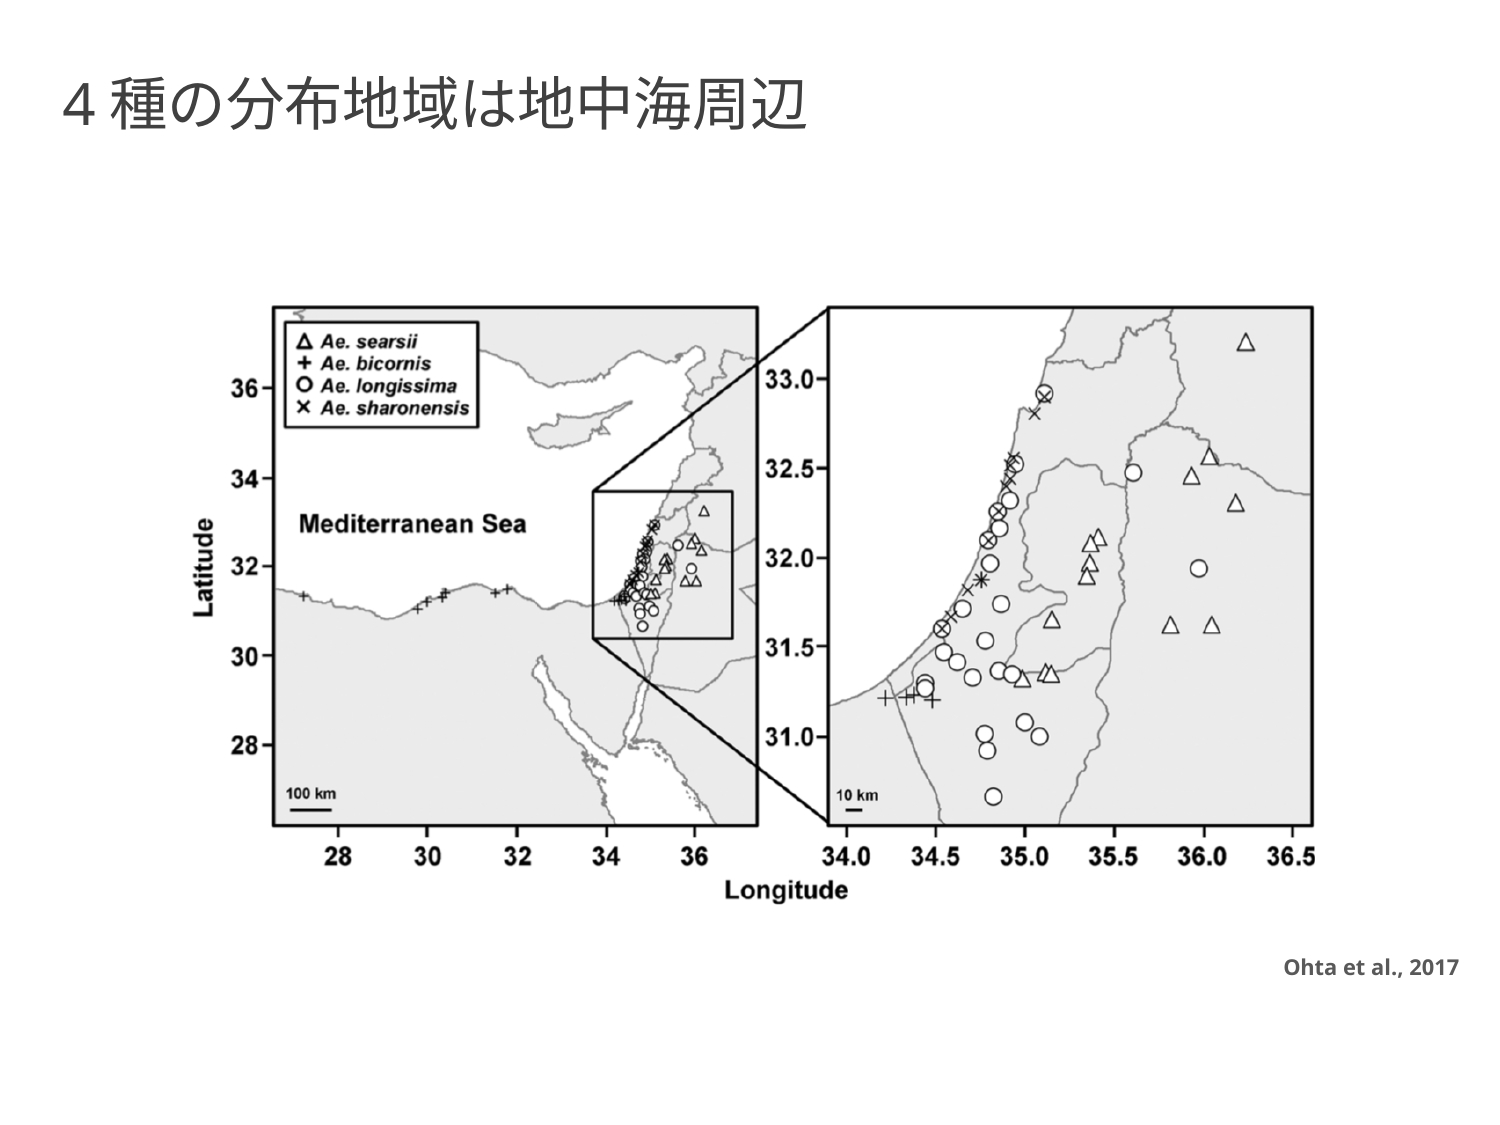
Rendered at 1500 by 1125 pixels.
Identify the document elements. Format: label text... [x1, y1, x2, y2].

text_box Ohta et al., 2017 [1268, 946, 1481, 988]
text_box 4種の分布地域は地中海周辺 [47, 59, 852, 145]
picture [162, 287, 1344, 926]
